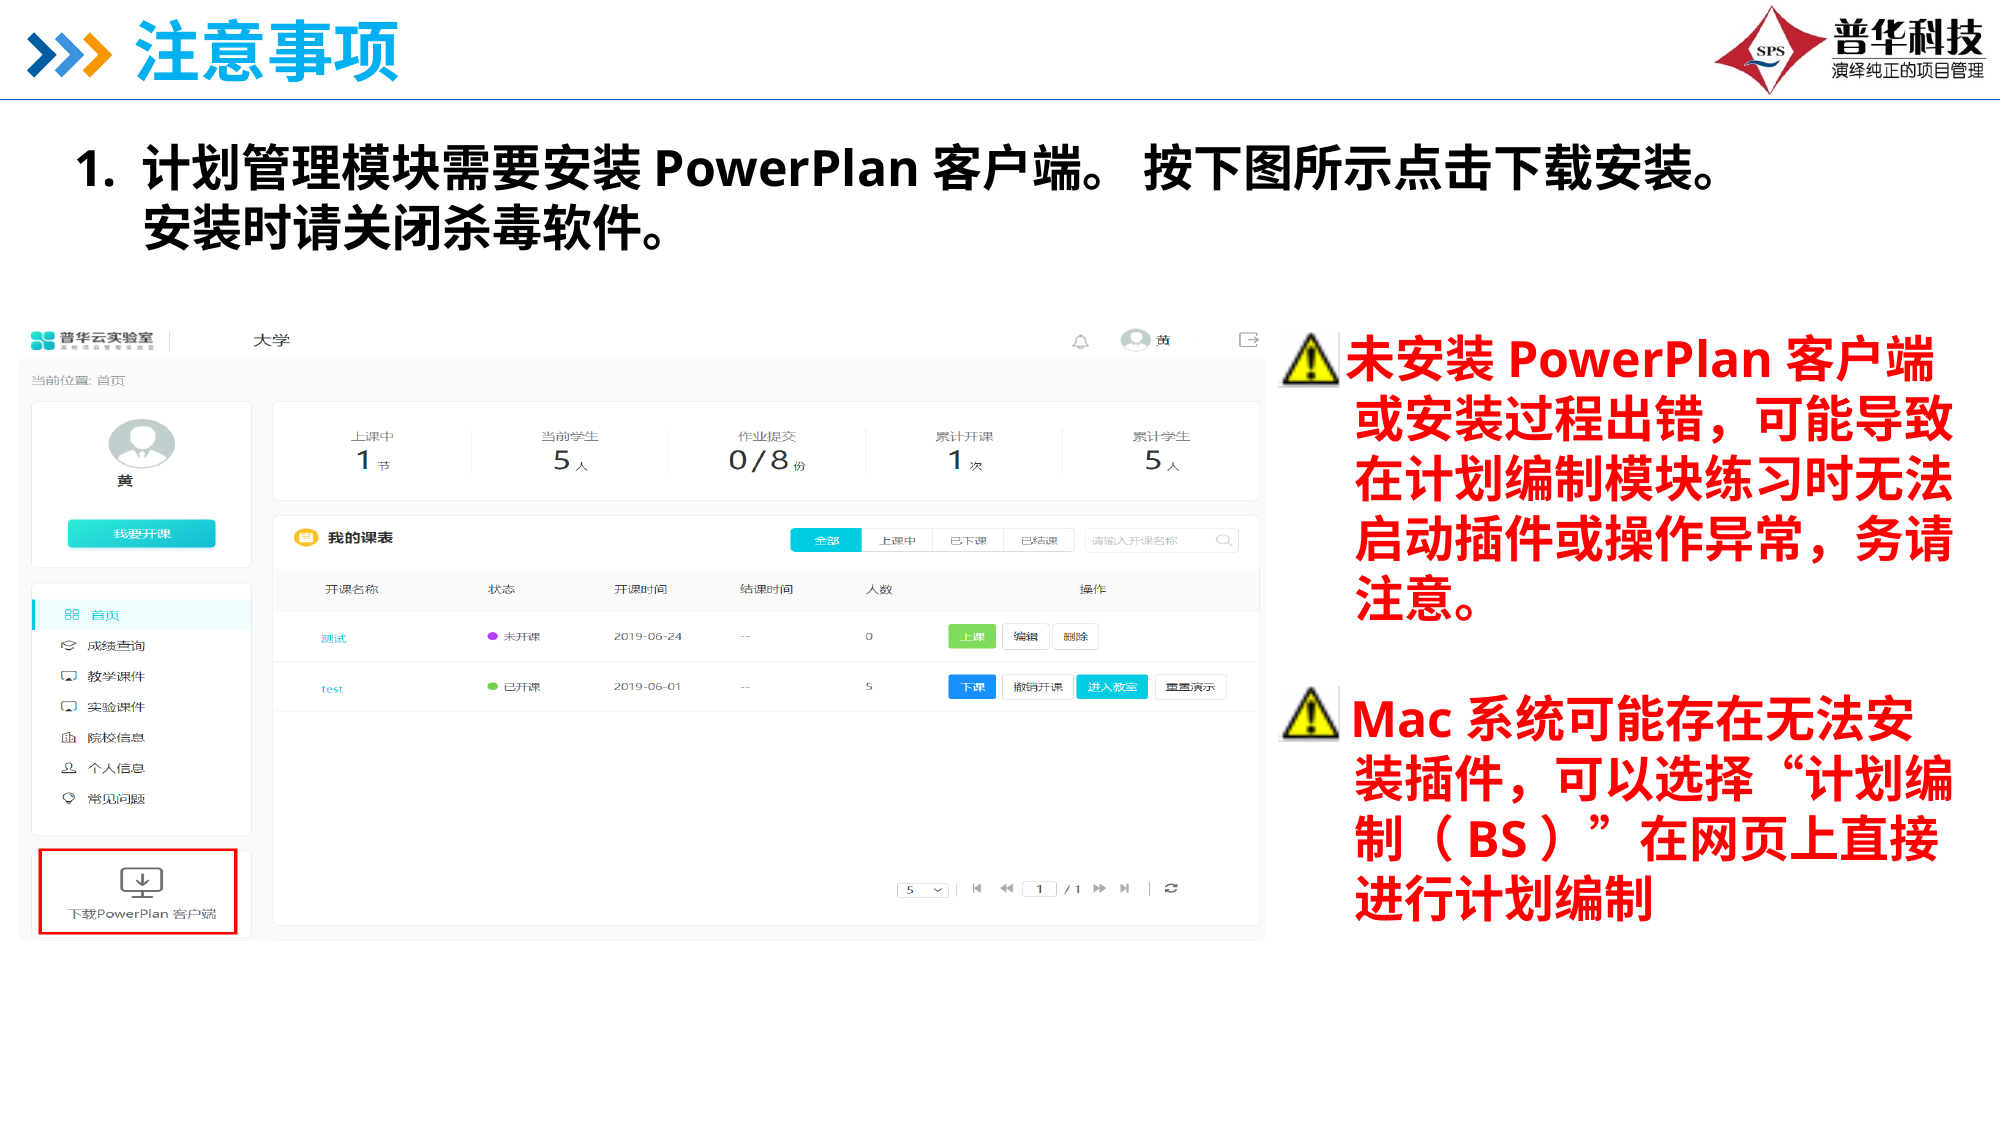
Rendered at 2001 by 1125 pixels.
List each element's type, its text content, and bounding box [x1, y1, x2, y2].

text_box 1. 计划管理模块需要安装PowerPlan客户端。 按下图所示点击下载安装。 安装时请关闭杀毒软件。 [59, 128, 1816, 264]
title 注意事项 [118, 20, 1736, 91]
picture [19, 324, 1265, 941]
picture [1703, 4, 1999, 95]
text_box 未安装PowerPlan客户端或安装过程出错，可能导致在计划编制模块练习时无法启动插件或操作异常，务请注意。 Mac系统可能存在无法安装插件，可以选择“计划编制（BS）”在网页上直接进行计划编制 [1296, 319, 1979, 935]
picture [1278, 686, 1343, 745]
picture [1278, 332, 1343, 391]
